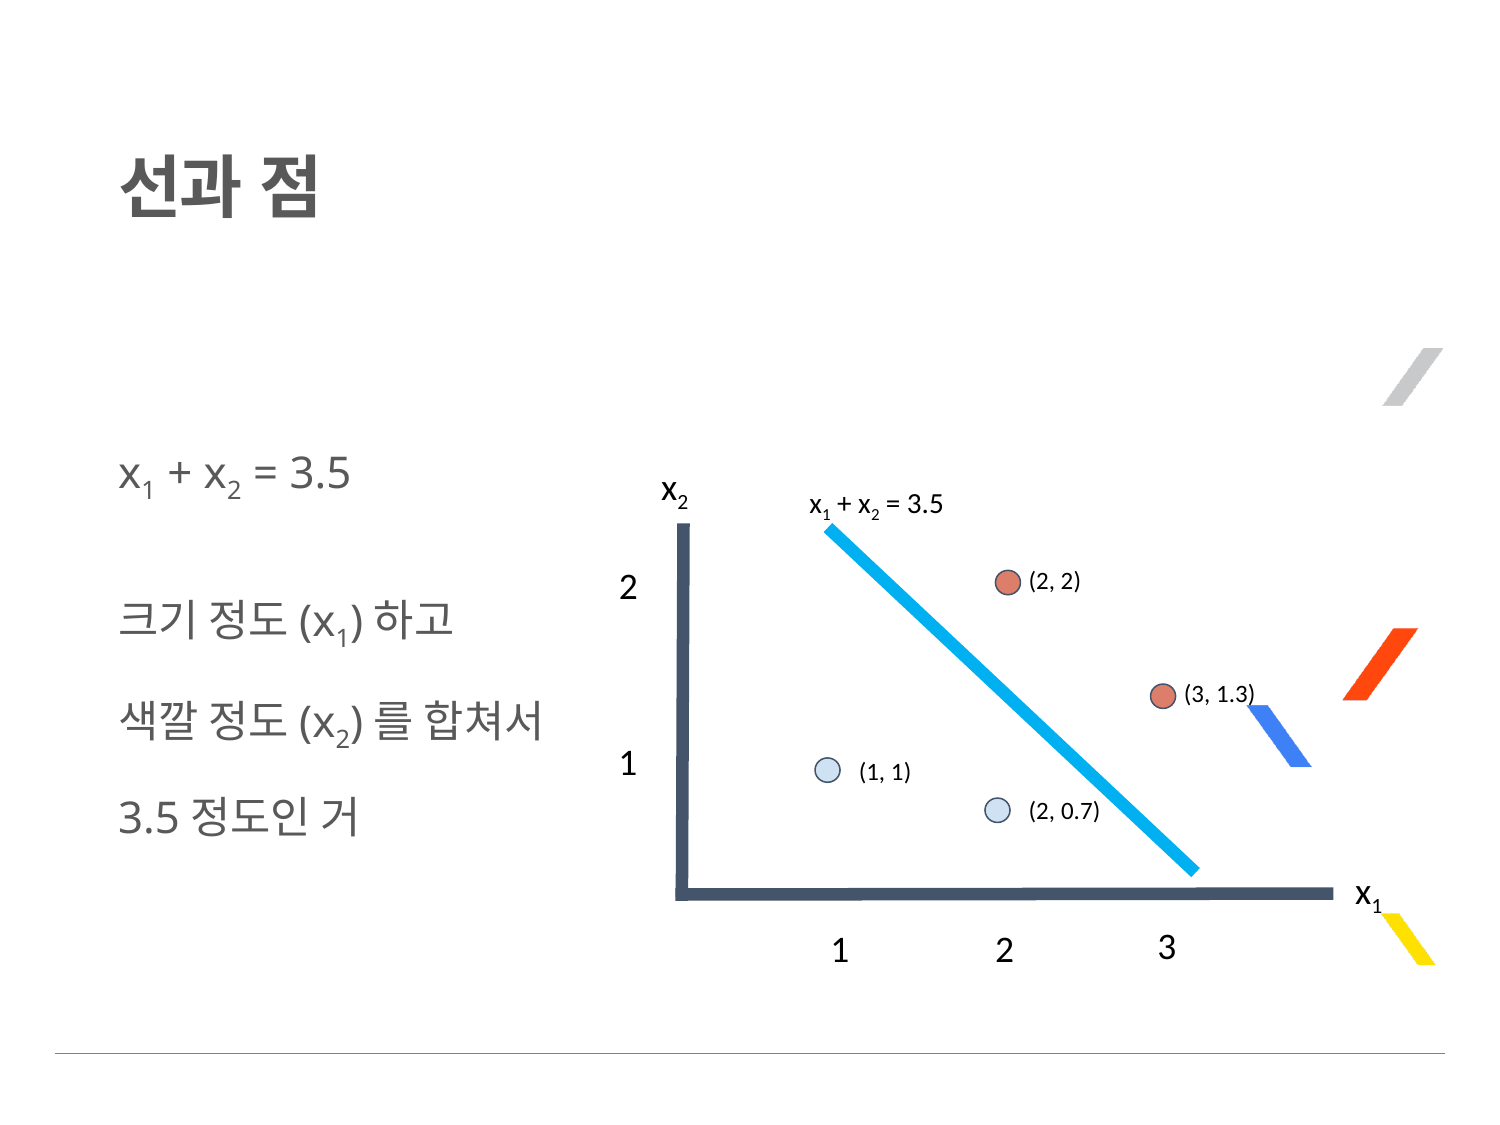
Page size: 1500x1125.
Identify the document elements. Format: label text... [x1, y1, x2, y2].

text_box x1 + x2 = 3.5 크기 정도(x1)하고 색깔 정도(x2)를 합쳐서 3.5정도인 거 [103, 331, 1334, 872]
text_box (3, 1.3) [1196, 662, 1286, 724]
text_box x1 + x2 = 3.5 [794, 476, 1094, 567]
picture [1246, 348, 1443, 965]
text_box x1 [1339, 852, 1463, 911]
text_box 3 [1115, 906, 1218, 965]
text_box [815, 757, 827, 783]
text_box 1 [576, 723, 679, 782]
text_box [827, 527, 1196, 873]
text_box 2 [953, 910, 1056, 969]
text_box 1 [788, 910, 891, 969]
text_box 2 [577, 546, 680, 605]
title 선과 점 [103, 137, 1397, 244]
